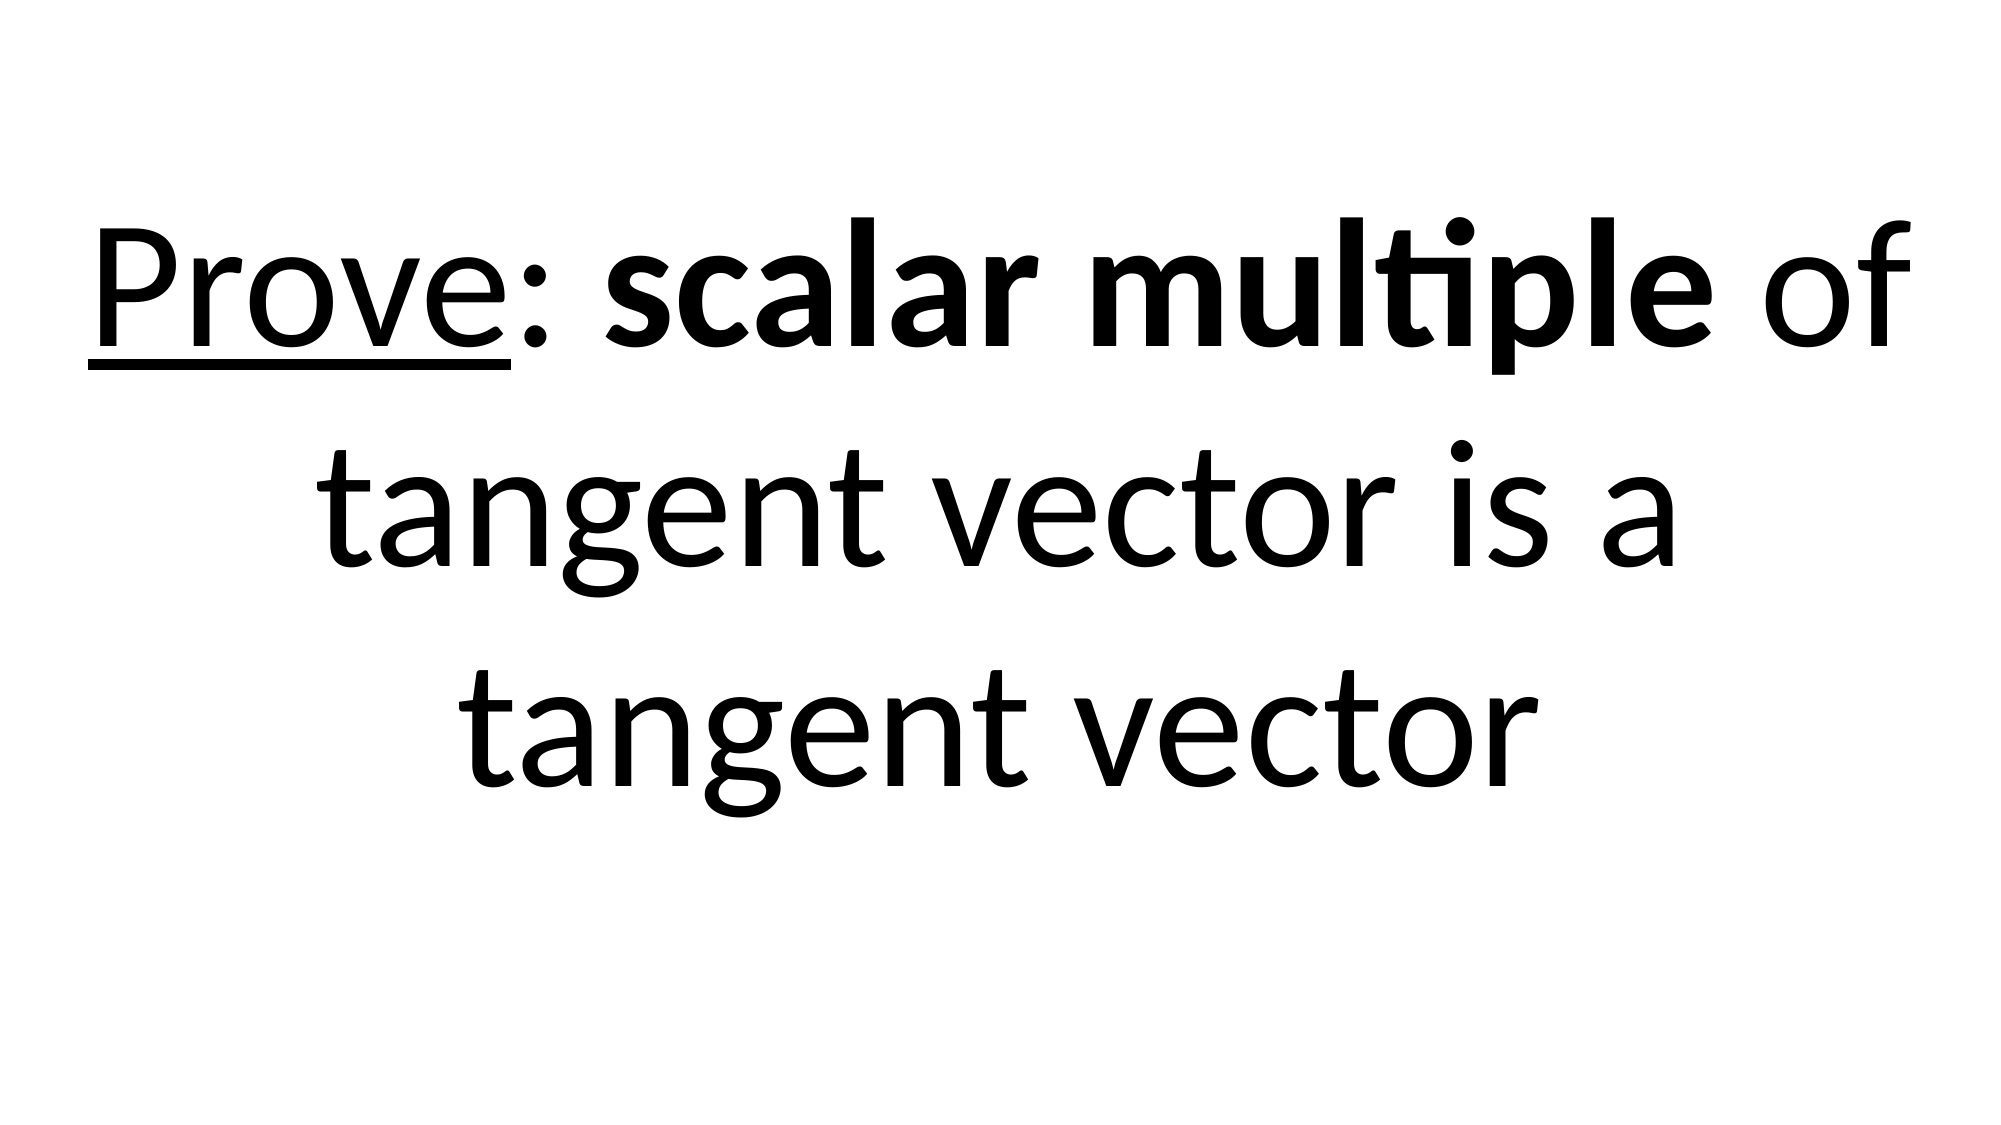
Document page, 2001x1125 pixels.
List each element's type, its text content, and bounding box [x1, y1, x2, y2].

text_box Prove: scalar multiple of tangent vector is a tangent vector [0, 156, 2000, 831]
